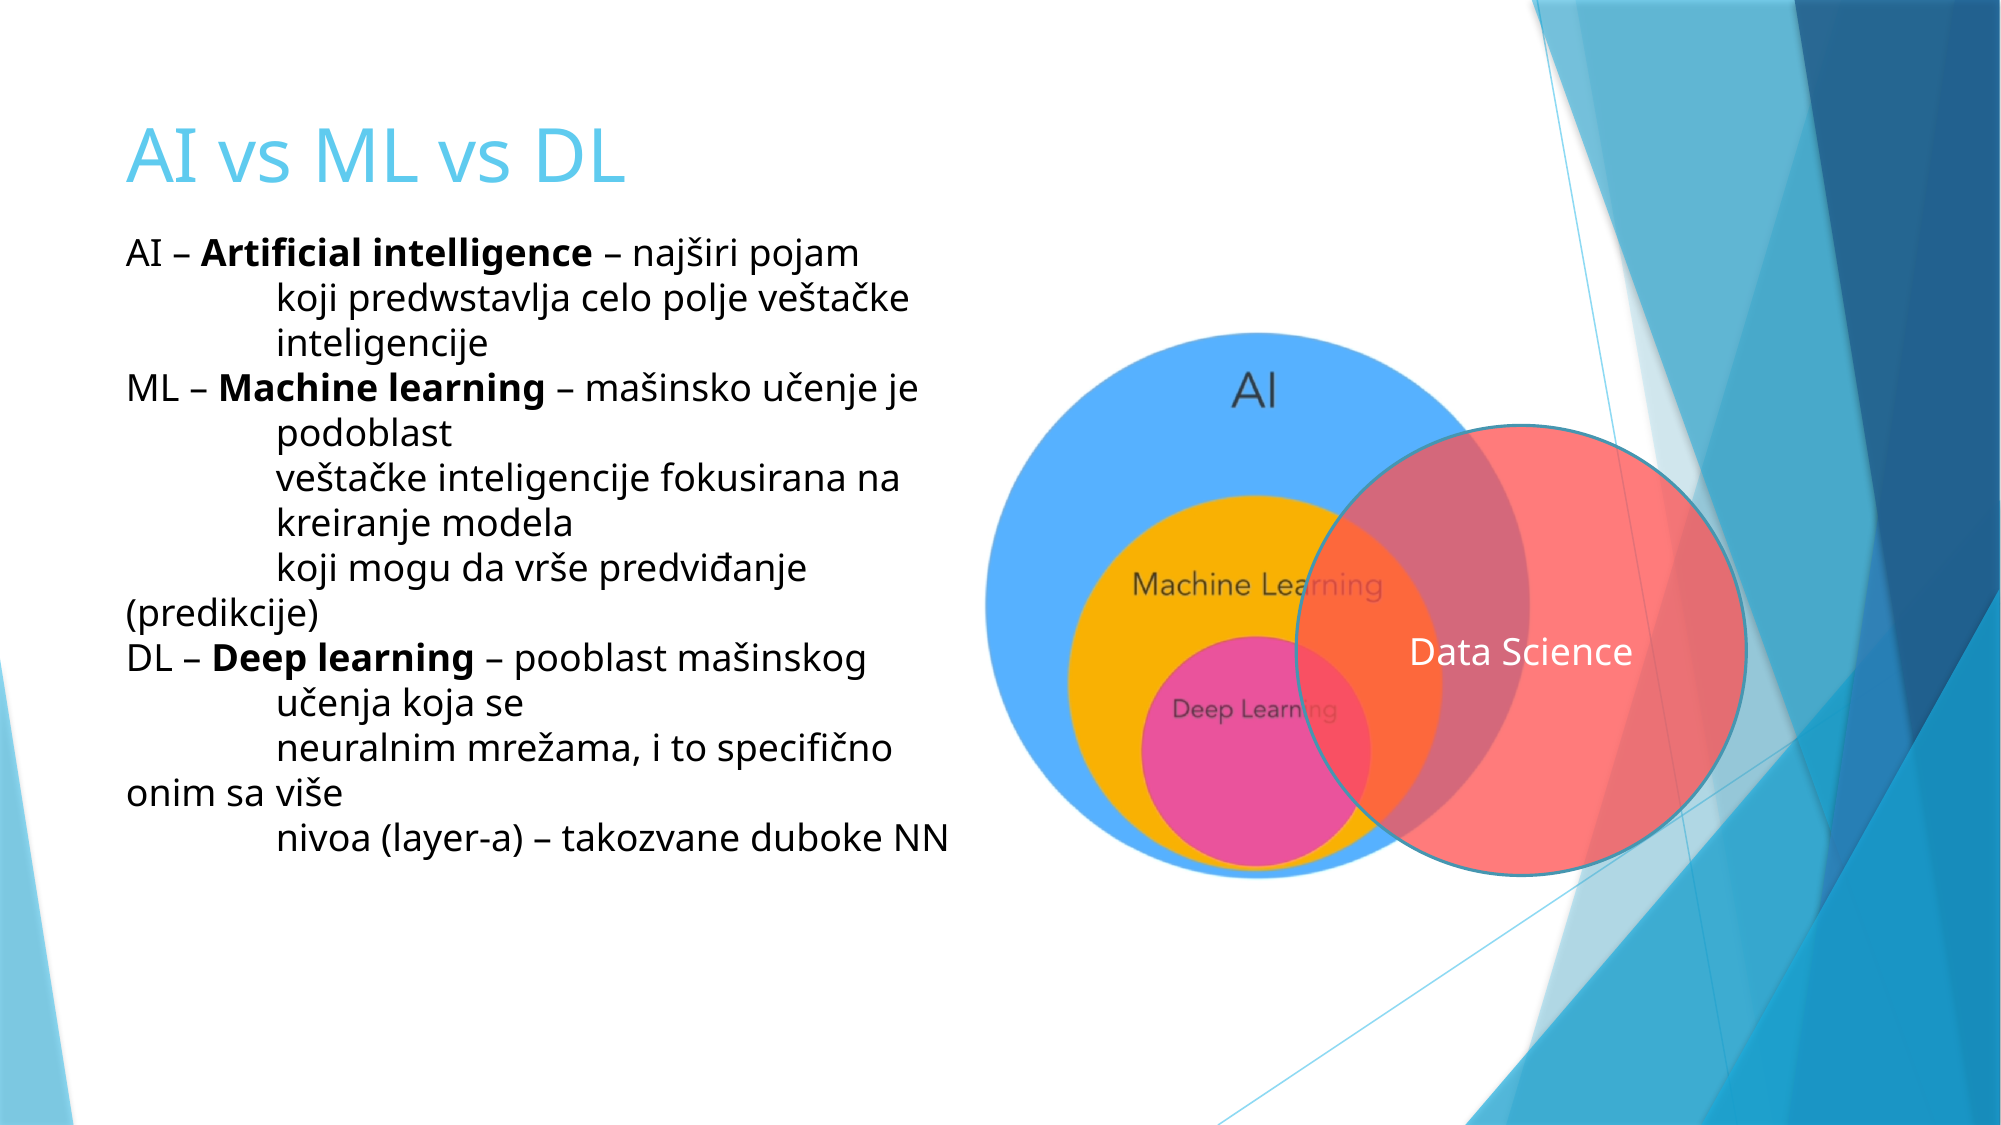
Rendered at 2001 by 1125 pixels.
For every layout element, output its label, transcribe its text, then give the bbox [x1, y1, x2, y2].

title AI vs ML vs DL [111, 99, 1522, 205]
text_box AI – Artificial intelligence – najširi pojam koji predwstavlja celo polje veštačke inteligencije ML – Machine learning – mašinsko učenje je podoblast veštačke inteligencije fokusirana na kreiranje modela koji mogu da vrše predviđanje (predikcije) DL – Deep learning – pooblast mašinskog učenja koja se neuralnim mrežama, i to specifično onim sa više nivoa (layer-a) – takozvane duboke NN [111, 221, 987, 867]
text_box Data Science [1564, 427, 1748, 873]
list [940, 309, 1559, 889]
